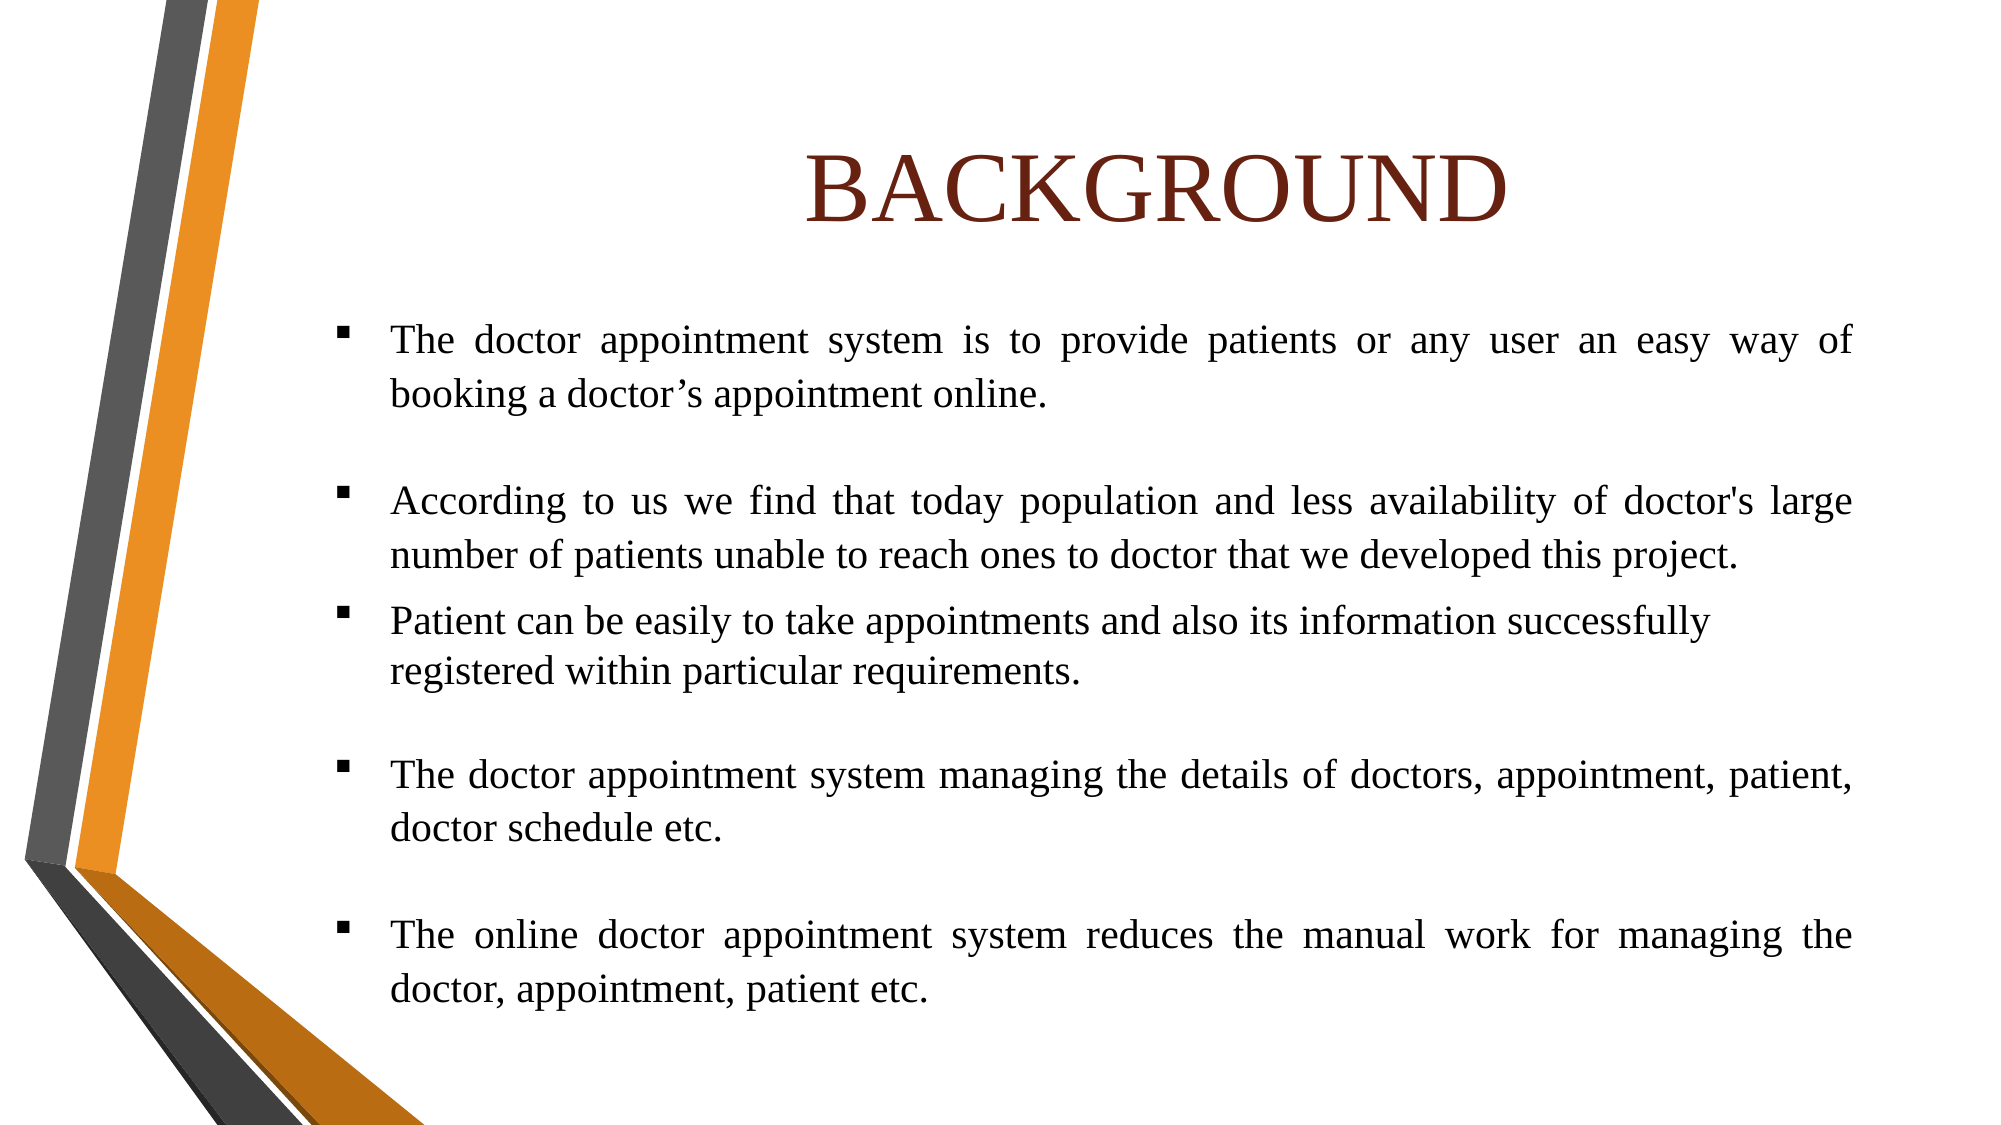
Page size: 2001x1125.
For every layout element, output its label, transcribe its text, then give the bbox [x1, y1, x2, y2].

title BACKGROUND [426, 127, 1889, 235]
text_box The doctor appointment system is to provide patients or any user an easy way of booking a doctor’s appointment online. According to us we find that today population and less availability of doctor's large number of patients unable to reach ones to doctor that we developed this project. Patient can be easily to take appointments and also its information successfully registered within particular requirements. The doctor appointment system managing the details of doctors, appointment, patient, doctor schedule etc. The online doctor appointment system reduces the manual work for managing the doctor, appointment, patient etc. [319, 301, 1870, 1080]
